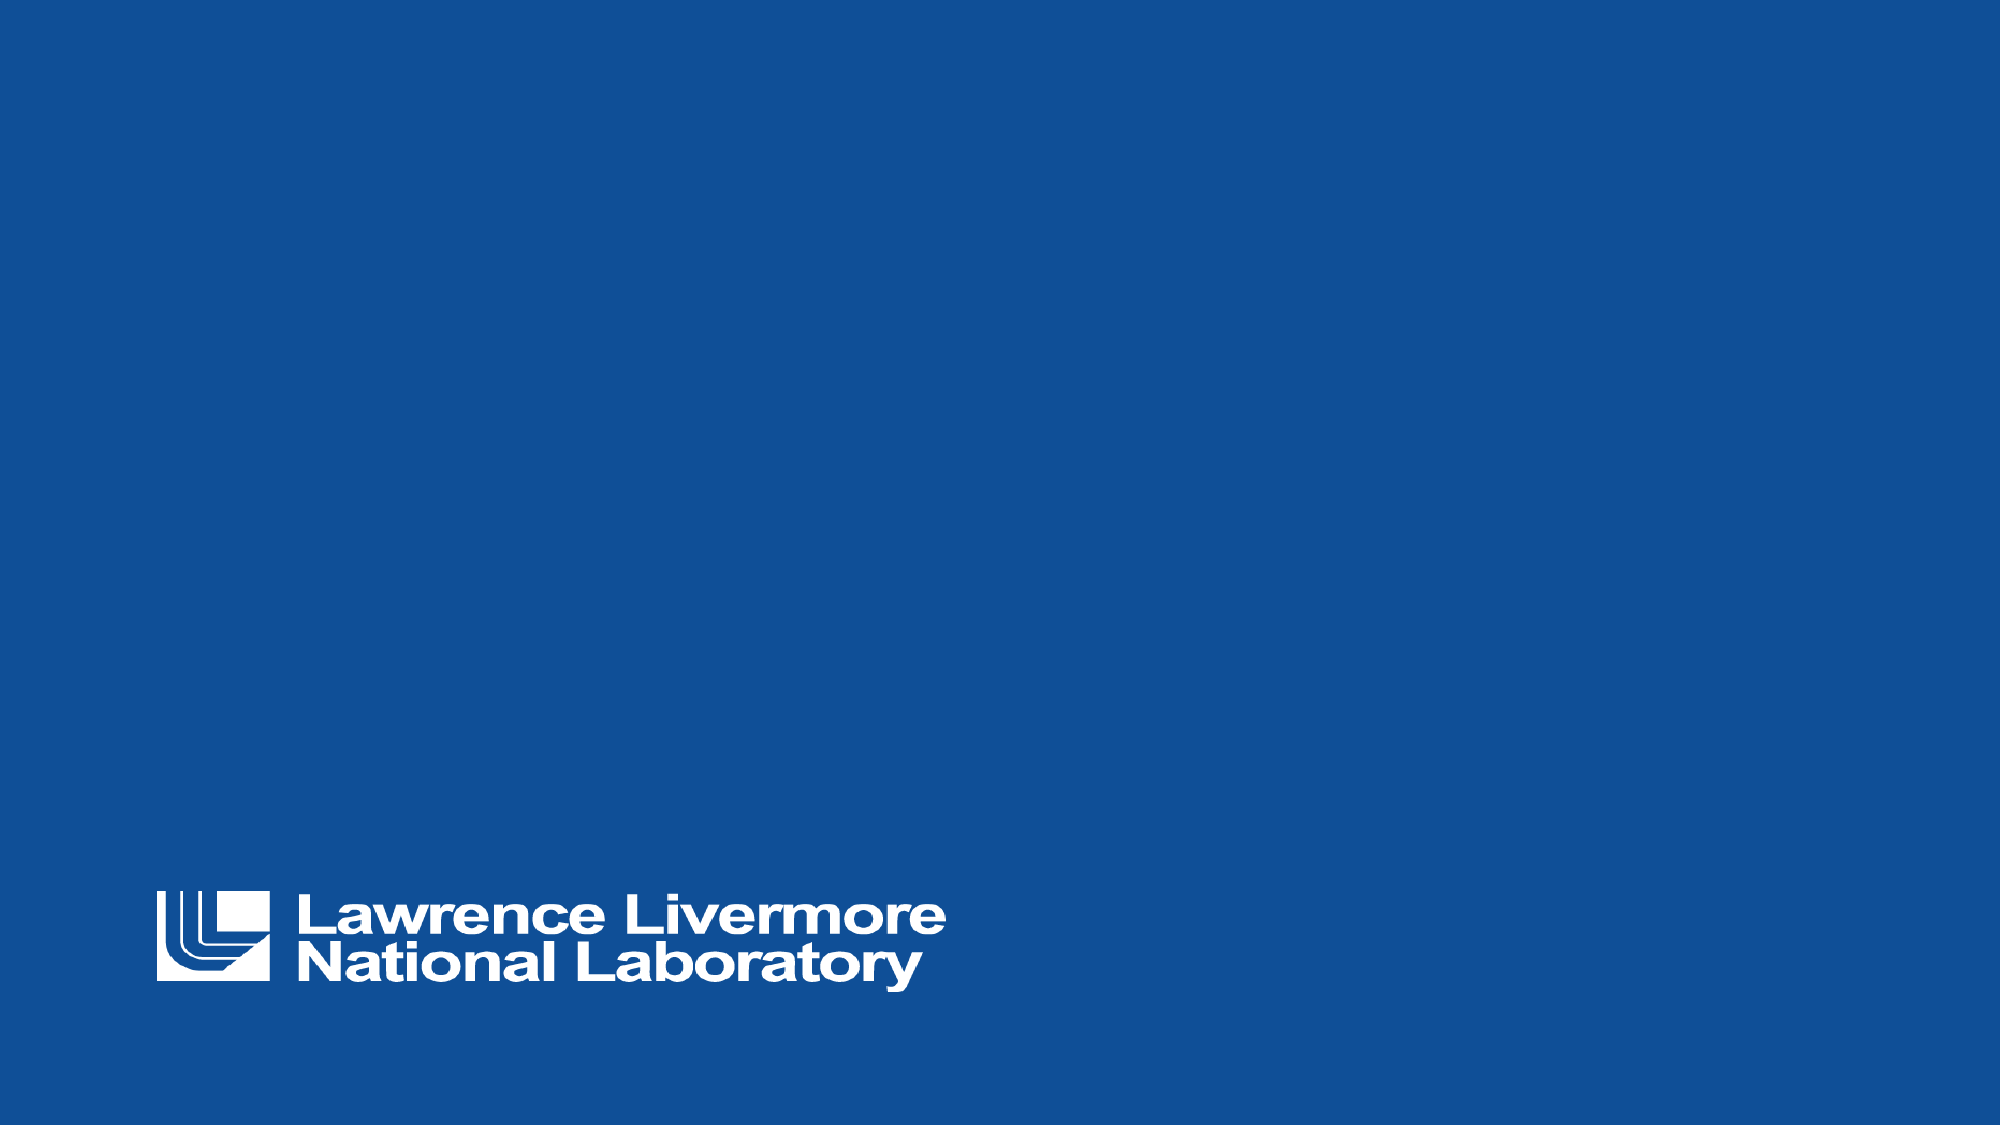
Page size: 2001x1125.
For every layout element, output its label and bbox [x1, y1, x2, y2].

picture [157, 891, 946, 992]
